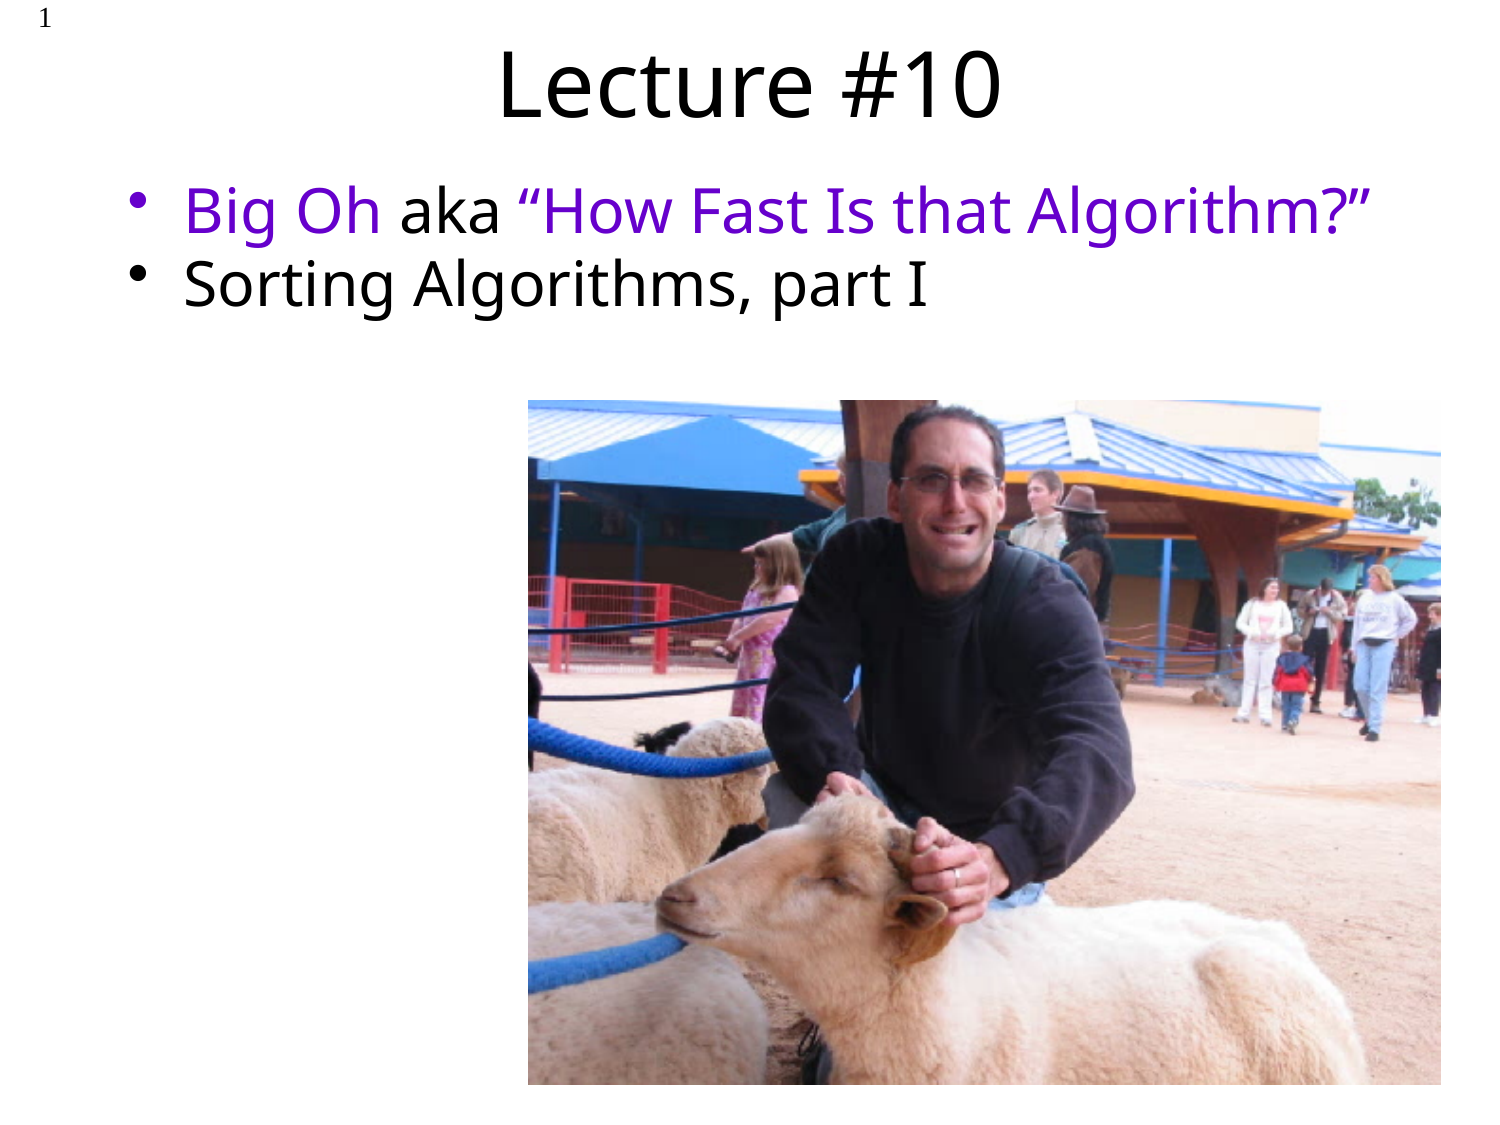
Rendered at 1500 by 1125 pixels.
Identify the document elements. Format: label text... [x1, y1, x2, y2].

list Big Oh aka “How Fast Is that Algorithm?” Sorting Algorithms, part I [112, 178, 1469, 388]
picture [527, 400, 1442, 1085]
slide_number 1 [0, 0, 68, 67]
title Lecture #10 [112, 0, 1388, 175]
